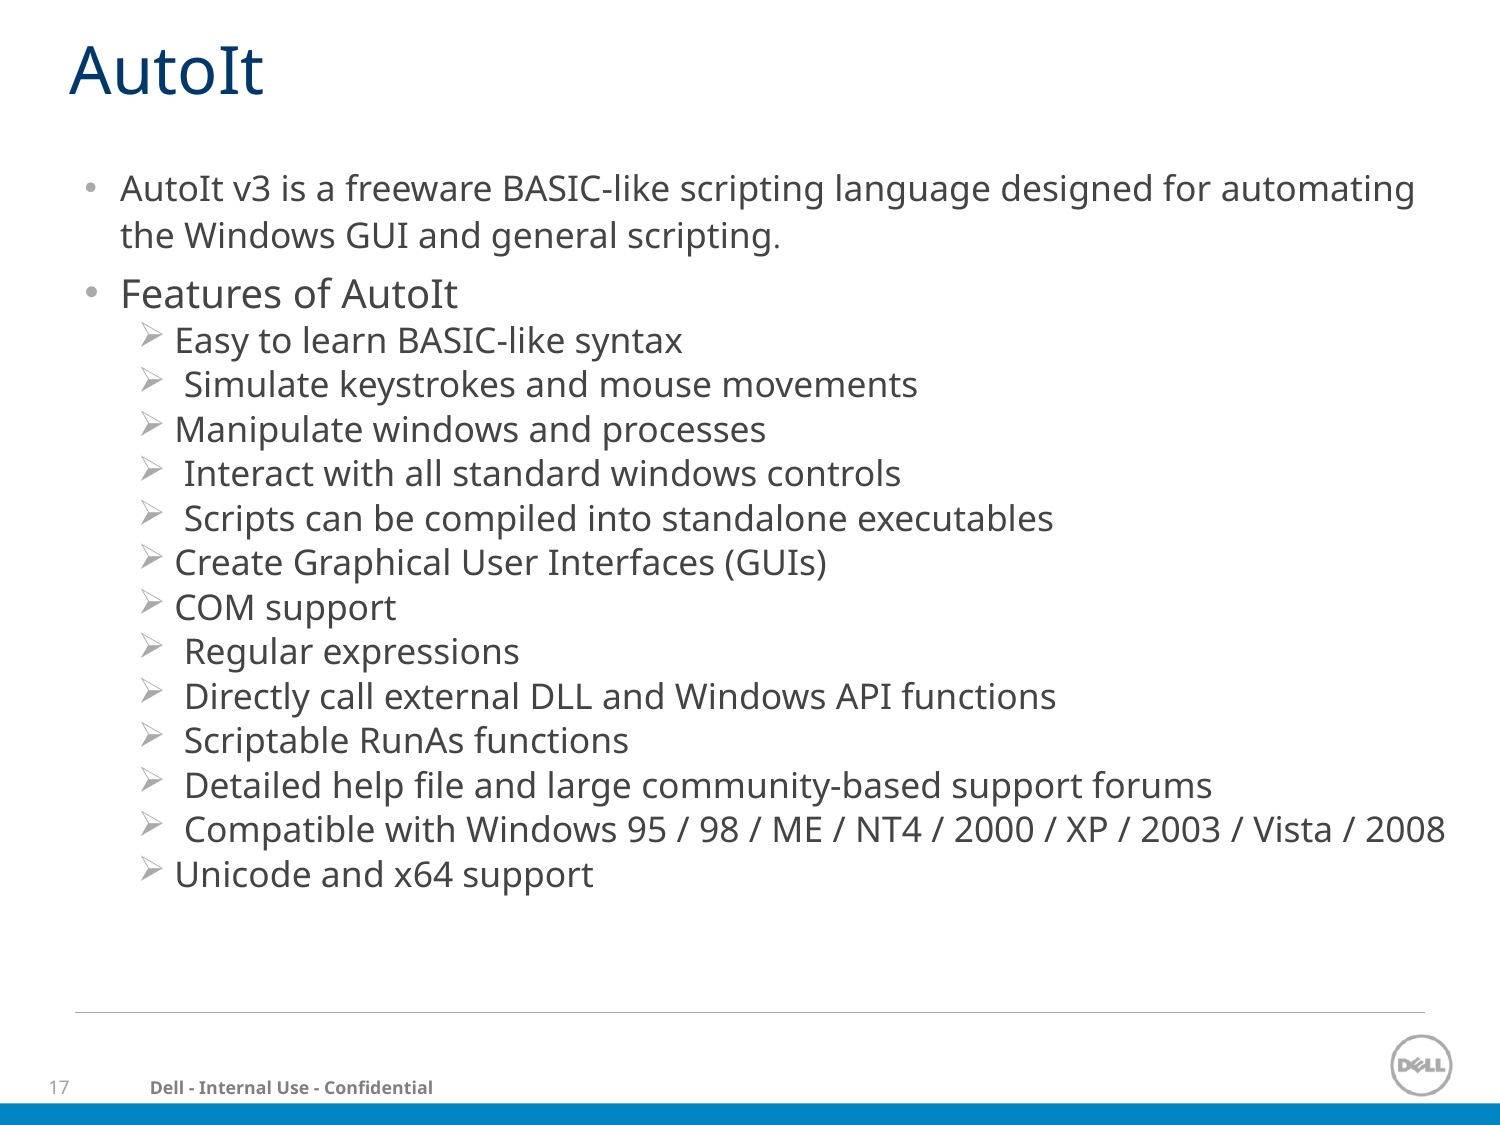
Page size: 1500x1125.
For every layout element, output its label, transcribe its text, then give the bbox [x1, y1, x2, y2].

text_box AutoIt v3 is a freeware BASIC-like scripting language designed for automating the Windows GUI and general scripting. Features of AutoIt Easy to learn BASIC-like syntax Simulate keystrokes and mouse movements Manipulate windows and processes Interact with all standard windows controls Scripts can be compiled into standalone executables Create Graphical User Interfaces (GUIs) COM support Regular expressions Directly call external DLL and Windows API functions Scriptable RunAs functions Detailed help file and large community-based support forums Compatible with Windows 95 / 98 / ME / NT4 / 2000 / XP / 2003 / Vista / 2008 Unicode and x64 support [69, 154, 1478, 1014]
title AutoIt [69, 36, 1422, 143]
picture [1382, 1026, 1460, 1103]
